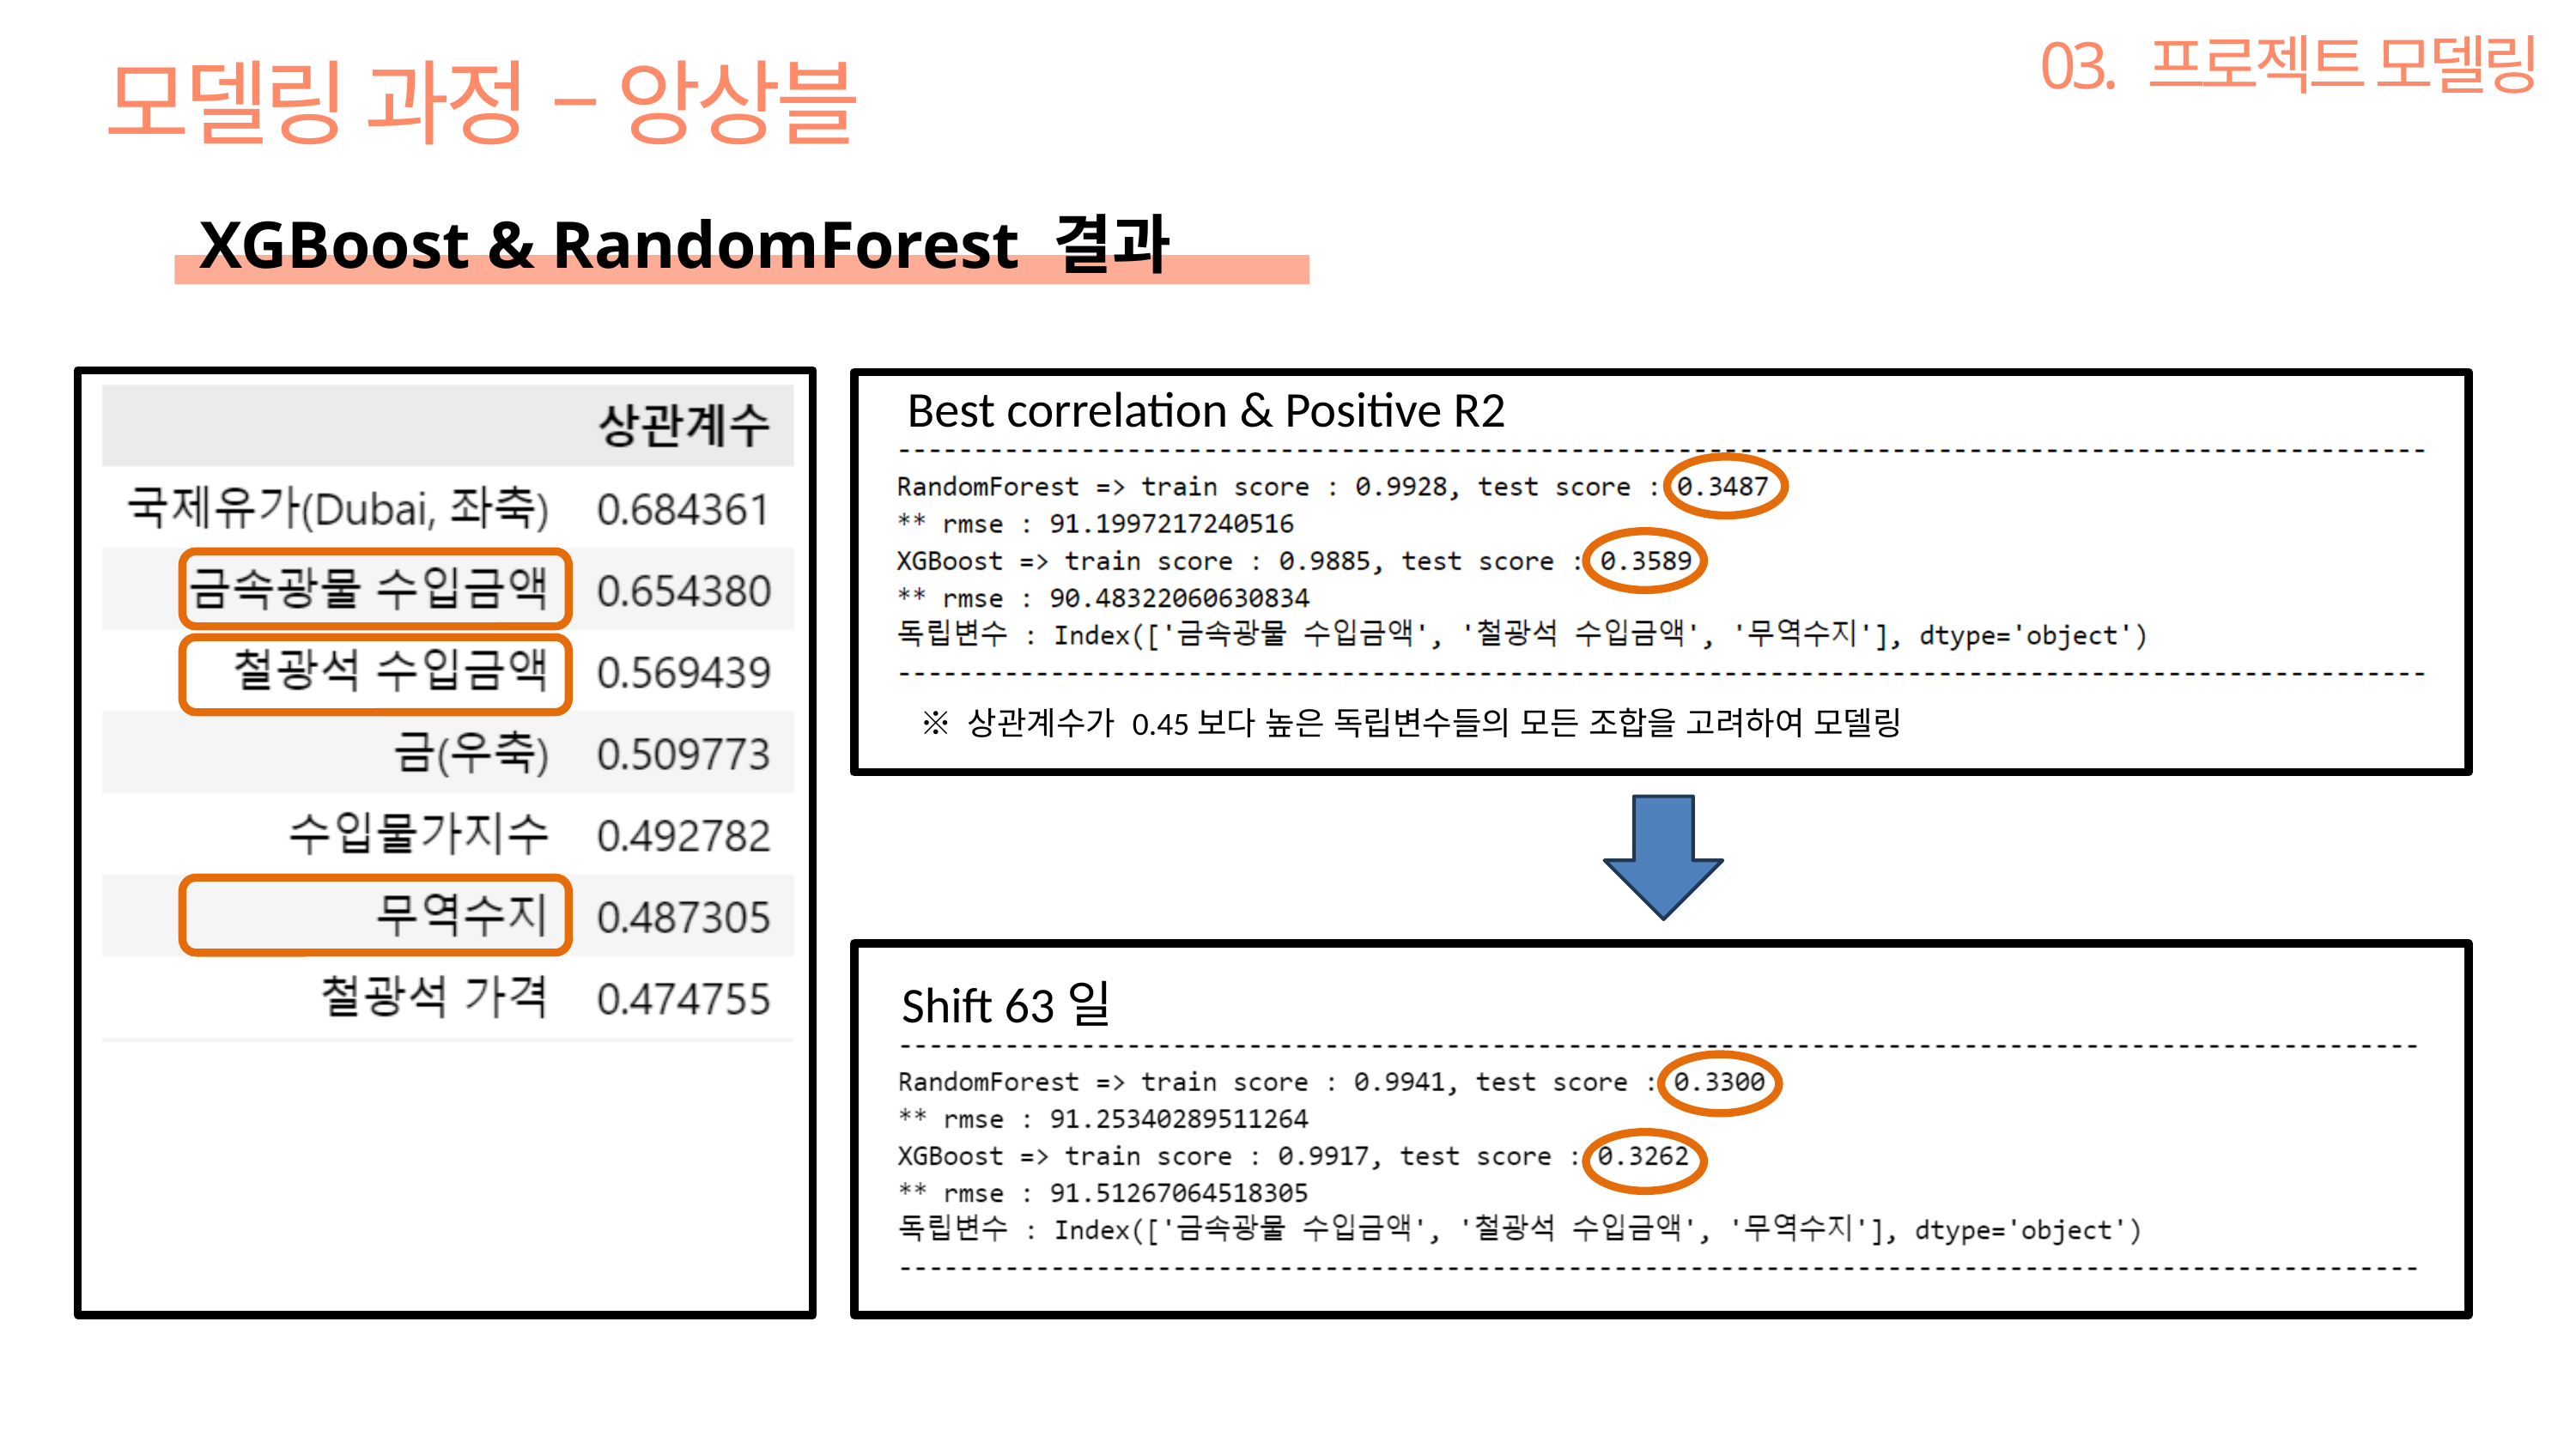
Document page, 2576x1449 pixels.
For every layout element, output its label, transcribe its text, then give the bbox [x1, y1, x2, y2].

picture [90, 372, 800, 1042]
text_box [76, 368, 815, 1317]
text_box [174, 197, 1310, 289]
text_box [853, 370, 2470, 774]
text_box 03. 프로젝트 모델링 [1803, 18, 2555, 109]
text_box 모델링 과정 – 앙상블 [91, 38, 1138, 163]
picture [890, 439, 2437, 687]
text_box [853, 942, 2470, 1317]
picture [890, 1029, 2437, 1294]
text_box [1602, 794, 1725, 922]
